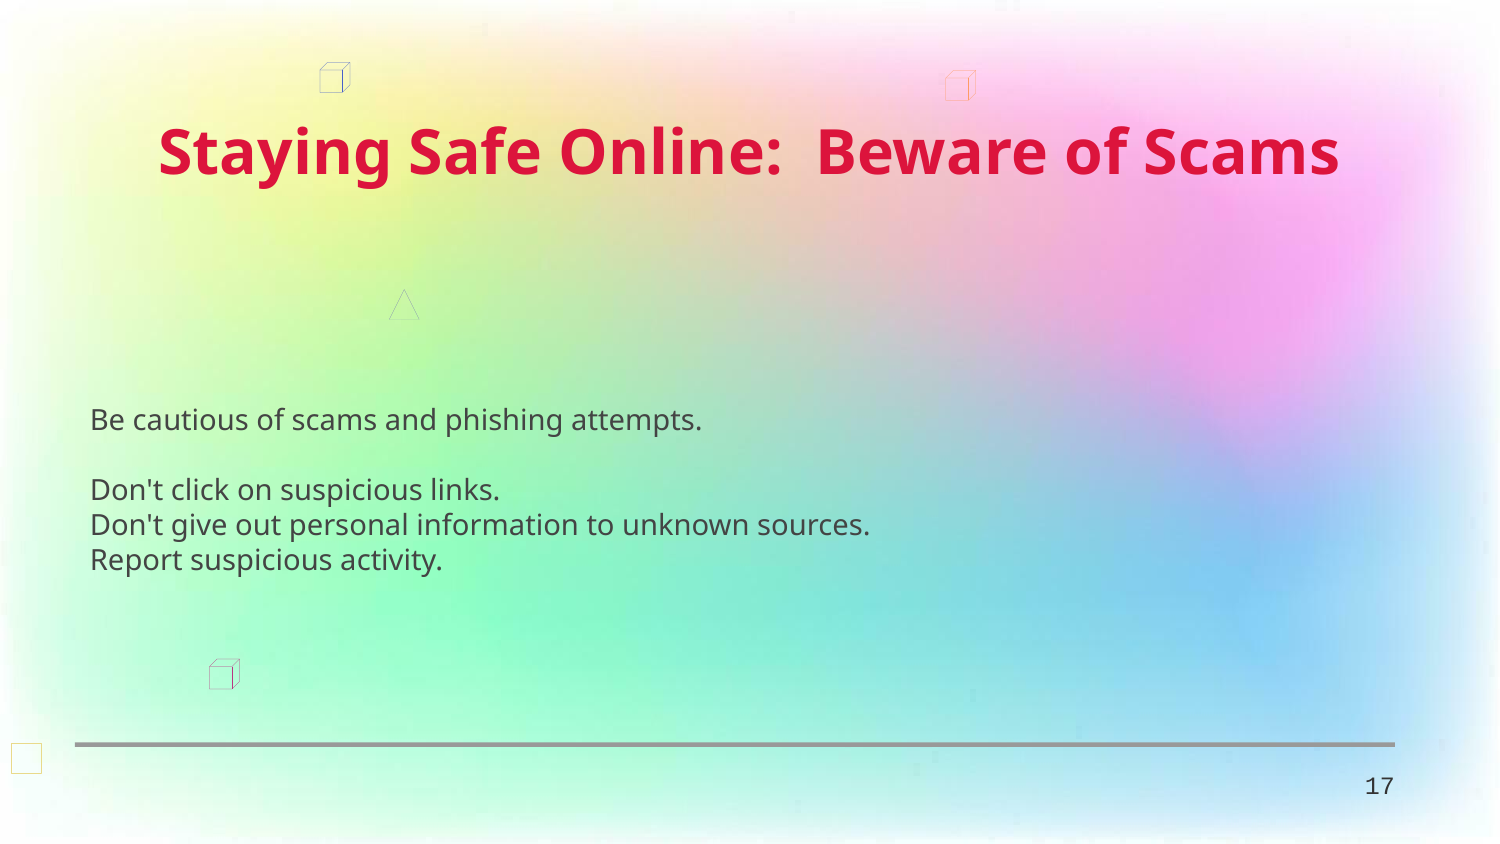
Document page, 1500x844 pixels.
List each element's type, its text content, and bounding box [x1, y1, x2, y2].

text_box [319, 62, 350, 74]
text_box [10, 743, 41, 774]
text_box Be cautious of scams and phishing attempts. Don't click on suspicious links. Don't give out personal information to unknown sources. Report suspicious activity. [74, 270, 1425, 777]
picture [0, 0, 1500, 844]
text_box [74, 742, 1395, 747]
text_box Staying Safe Online: Beware of Scams [74, 74, 1425, 225]
